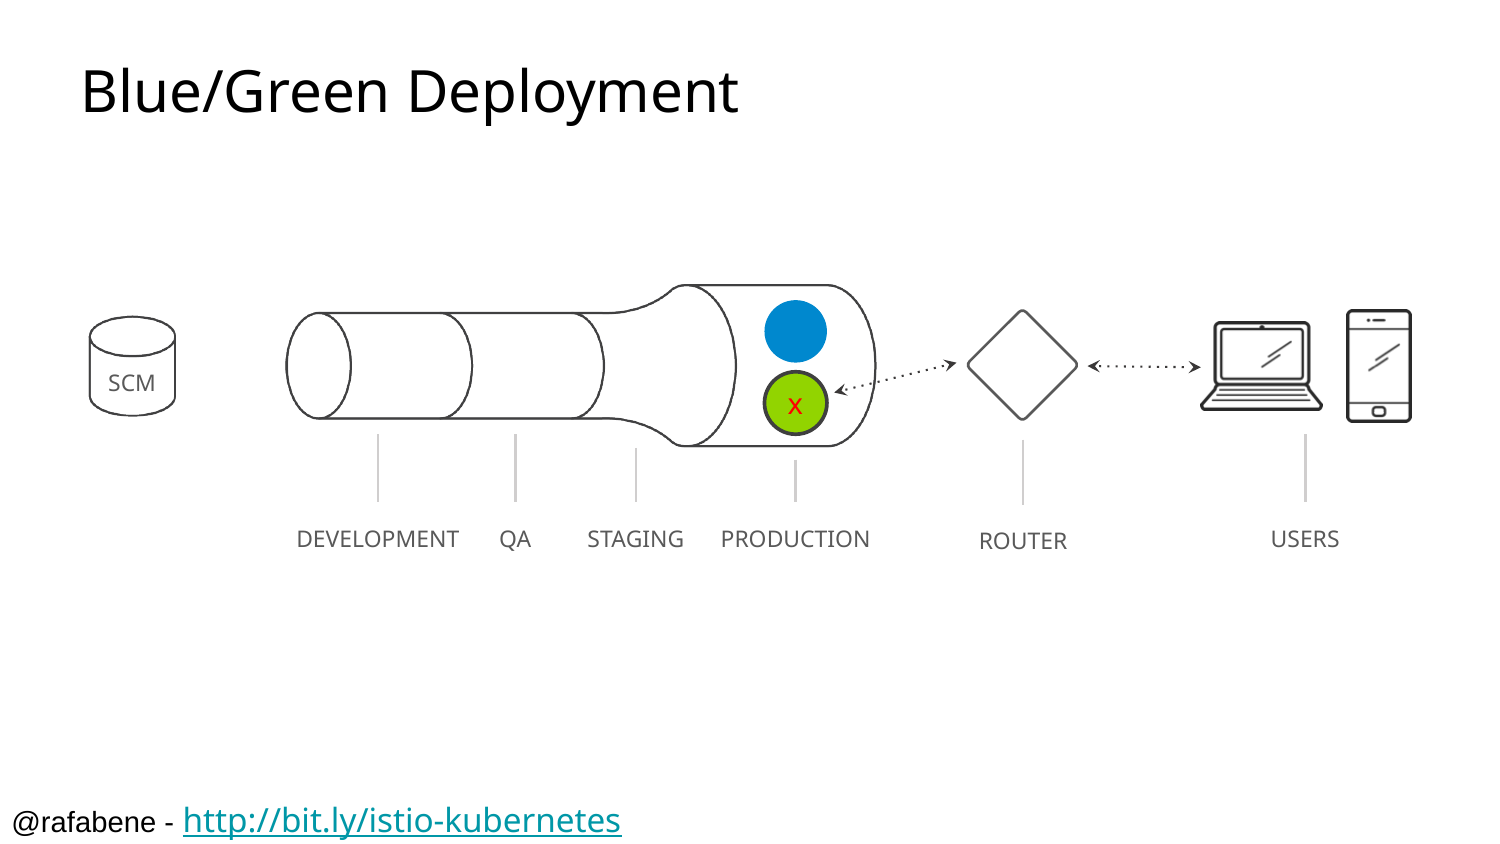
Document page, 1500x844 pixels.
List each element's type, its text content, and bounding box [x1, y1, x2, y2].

picture [285, 283, 877, 448]
picture [1200, 321, 1323, 411]
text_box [833, 362, 957, 393]
text_box QA [484, 515, 547, 561]
text_box ROUTER [965, 517, 1081, 563]
text_box PRODUCTION [714, 515, 877, 561]
text_box USERS [1198, 515, 1412, 561]
text_box [968, 310, 1077, 420]
text_box STAGING [579, 515, 693, 561]
picture [1346, 309, 1412, 424]
text_box DEVELOPMENT [284, 515, 472, 561]
title Blue/Green Deployment [65, 7, 1360, 171]
picture [88, 314, 177, 418]
